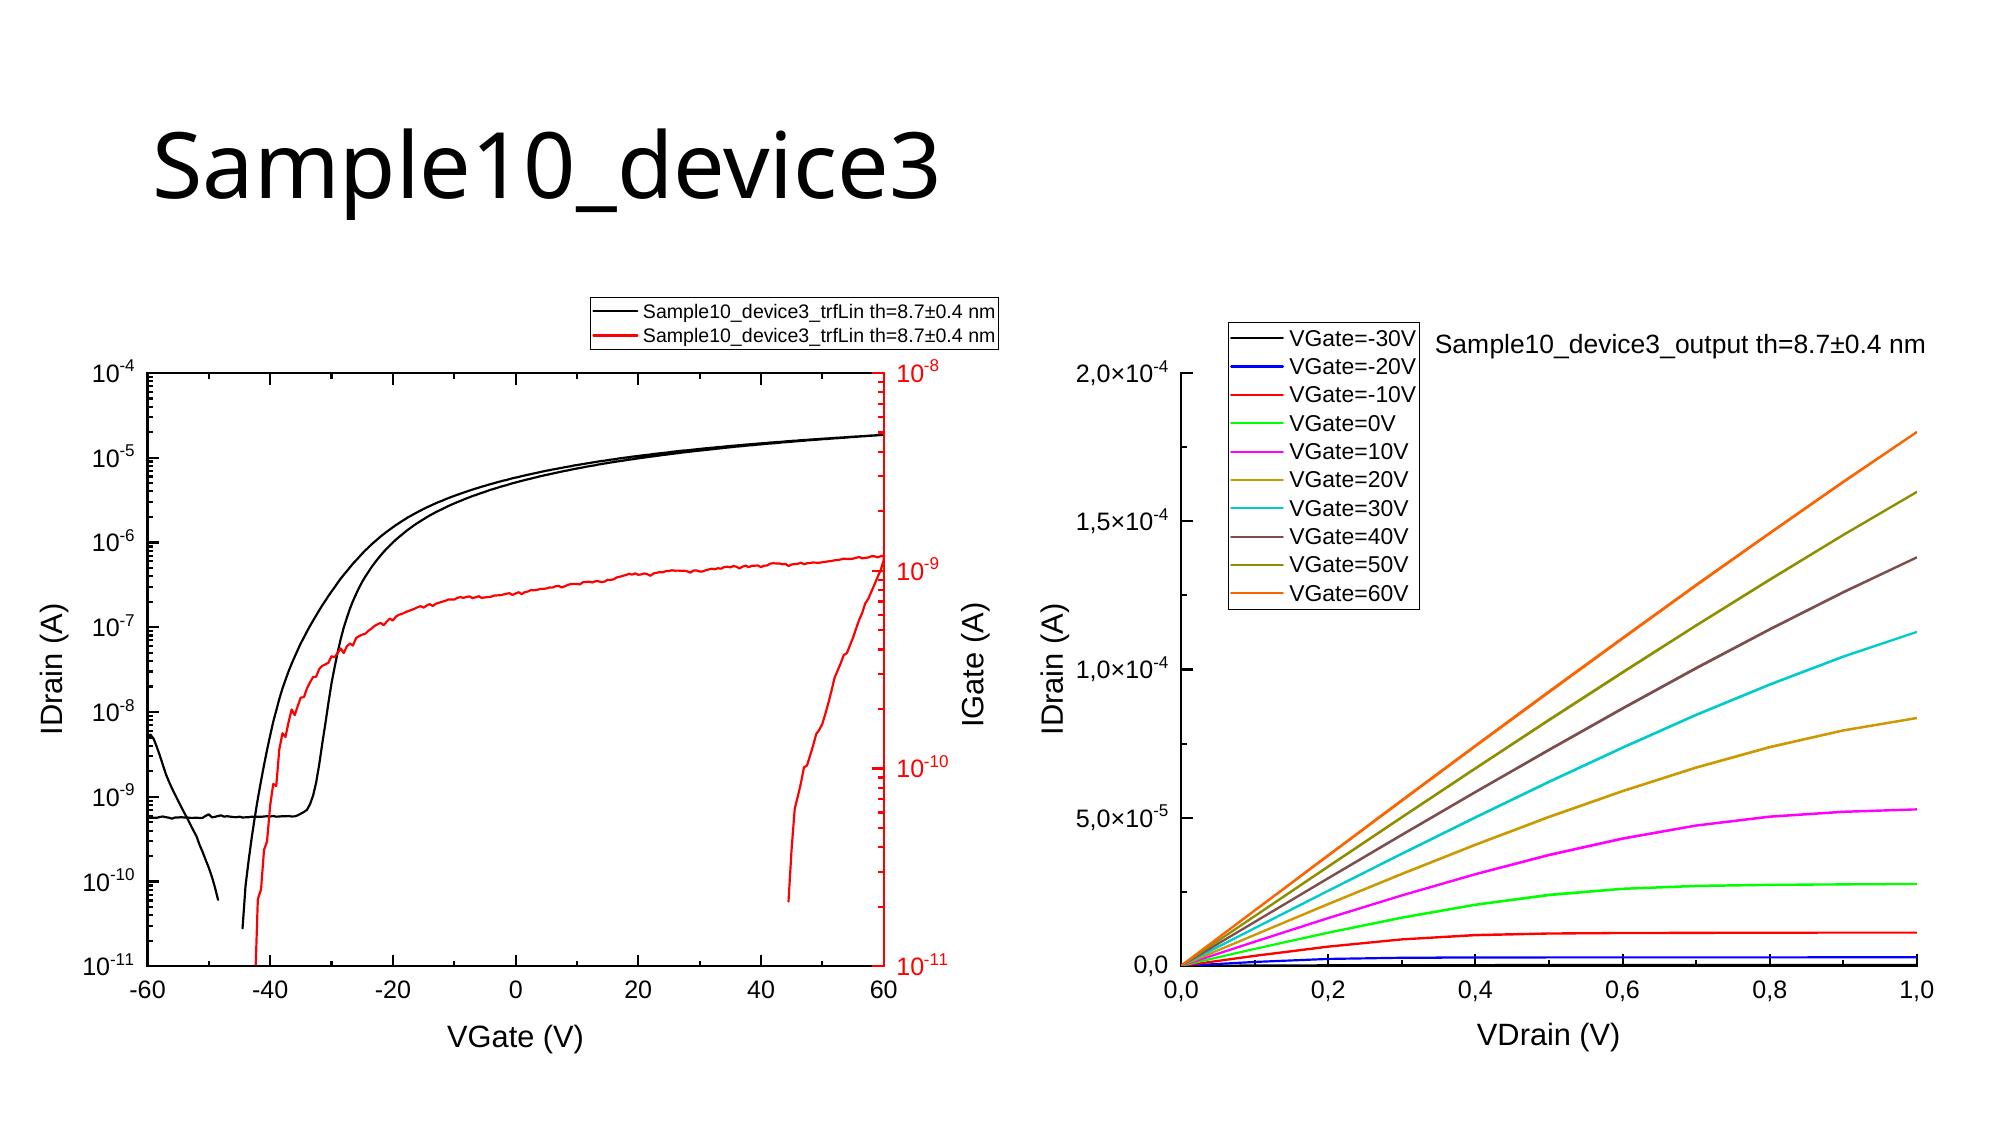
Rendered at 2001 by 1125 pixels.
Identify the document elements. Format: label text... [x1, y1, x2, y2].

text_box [0, 277, 1035, 1105]
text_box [1035, 277, 2000, 1105]
title Sample10_device3 [137, 59, 1863, 277]
